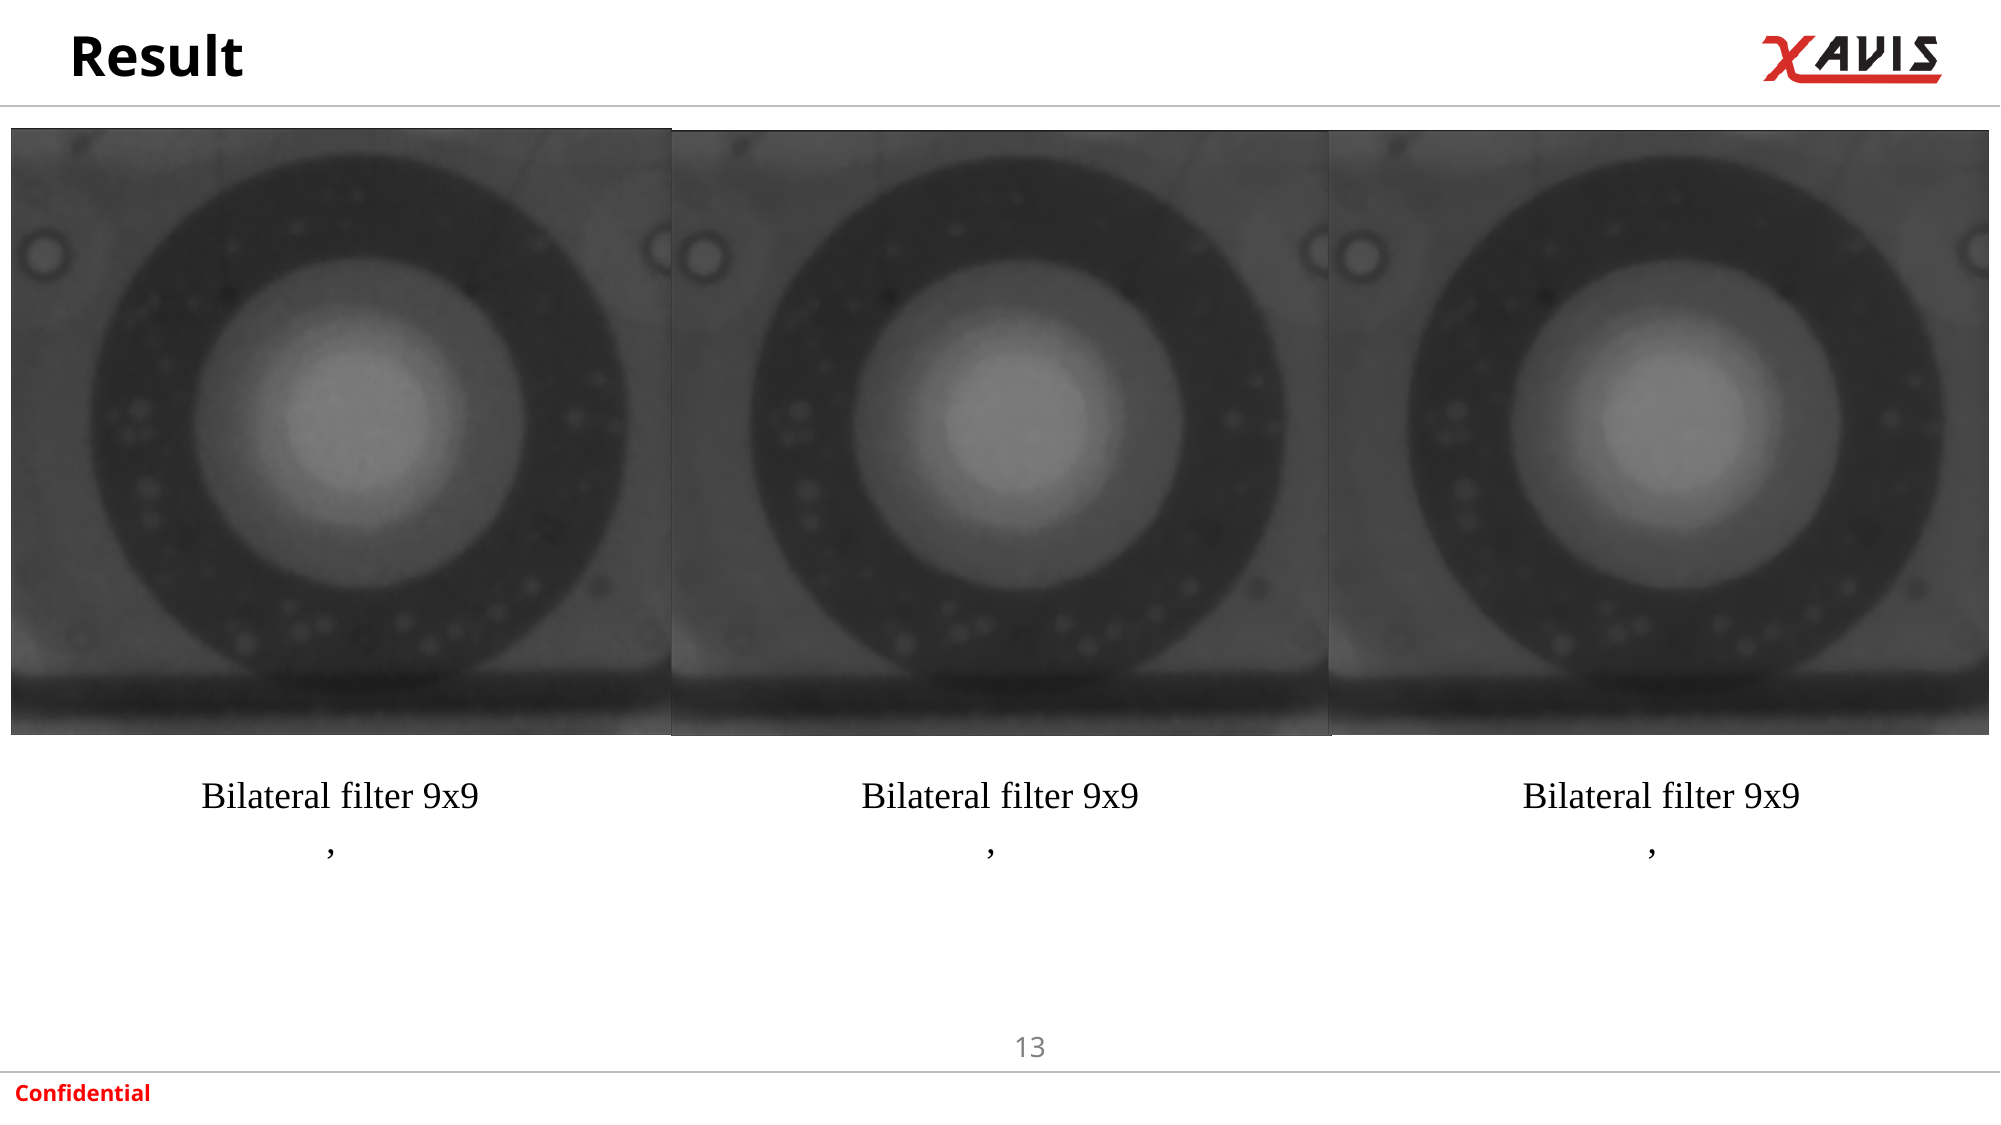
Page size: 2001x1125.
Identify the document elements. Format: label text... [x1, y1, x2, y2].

picture [1756, 26, 1946, 89]
picture [11, 128, 1989, 736]
title Result [55, 23, 1270, 85]
